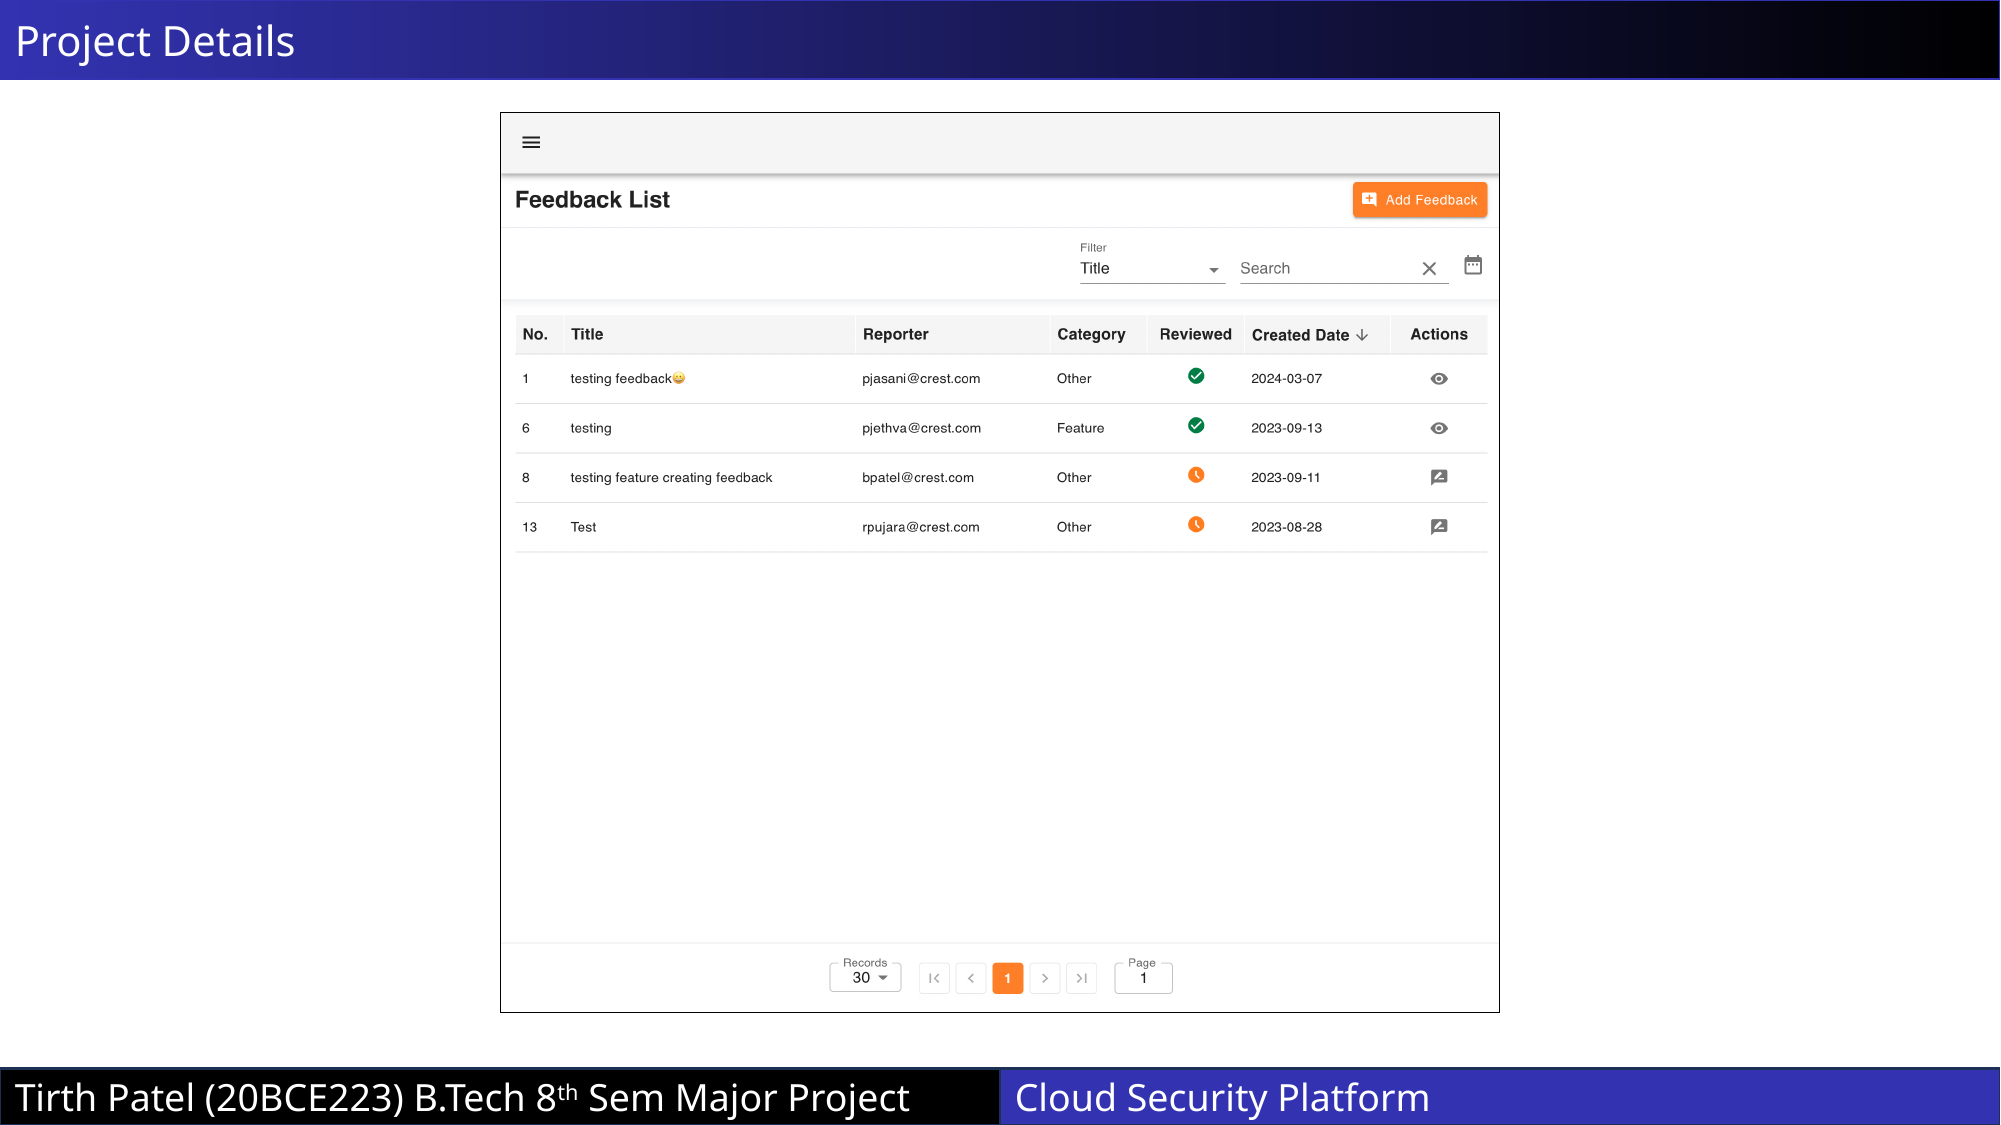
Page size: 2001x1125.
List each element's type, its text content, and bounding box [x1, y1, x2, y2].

text_box Project Details [0, 0, 2000, 80]
text_box Cloud Security Platform [1001, 1067, 2000, 1125]
text_box Tirth Patel (20BCE223) B.Tech 8th Sem Major Project [0, 1067, 1001, 1125]
picture [499, 112, 1500, 1013]
